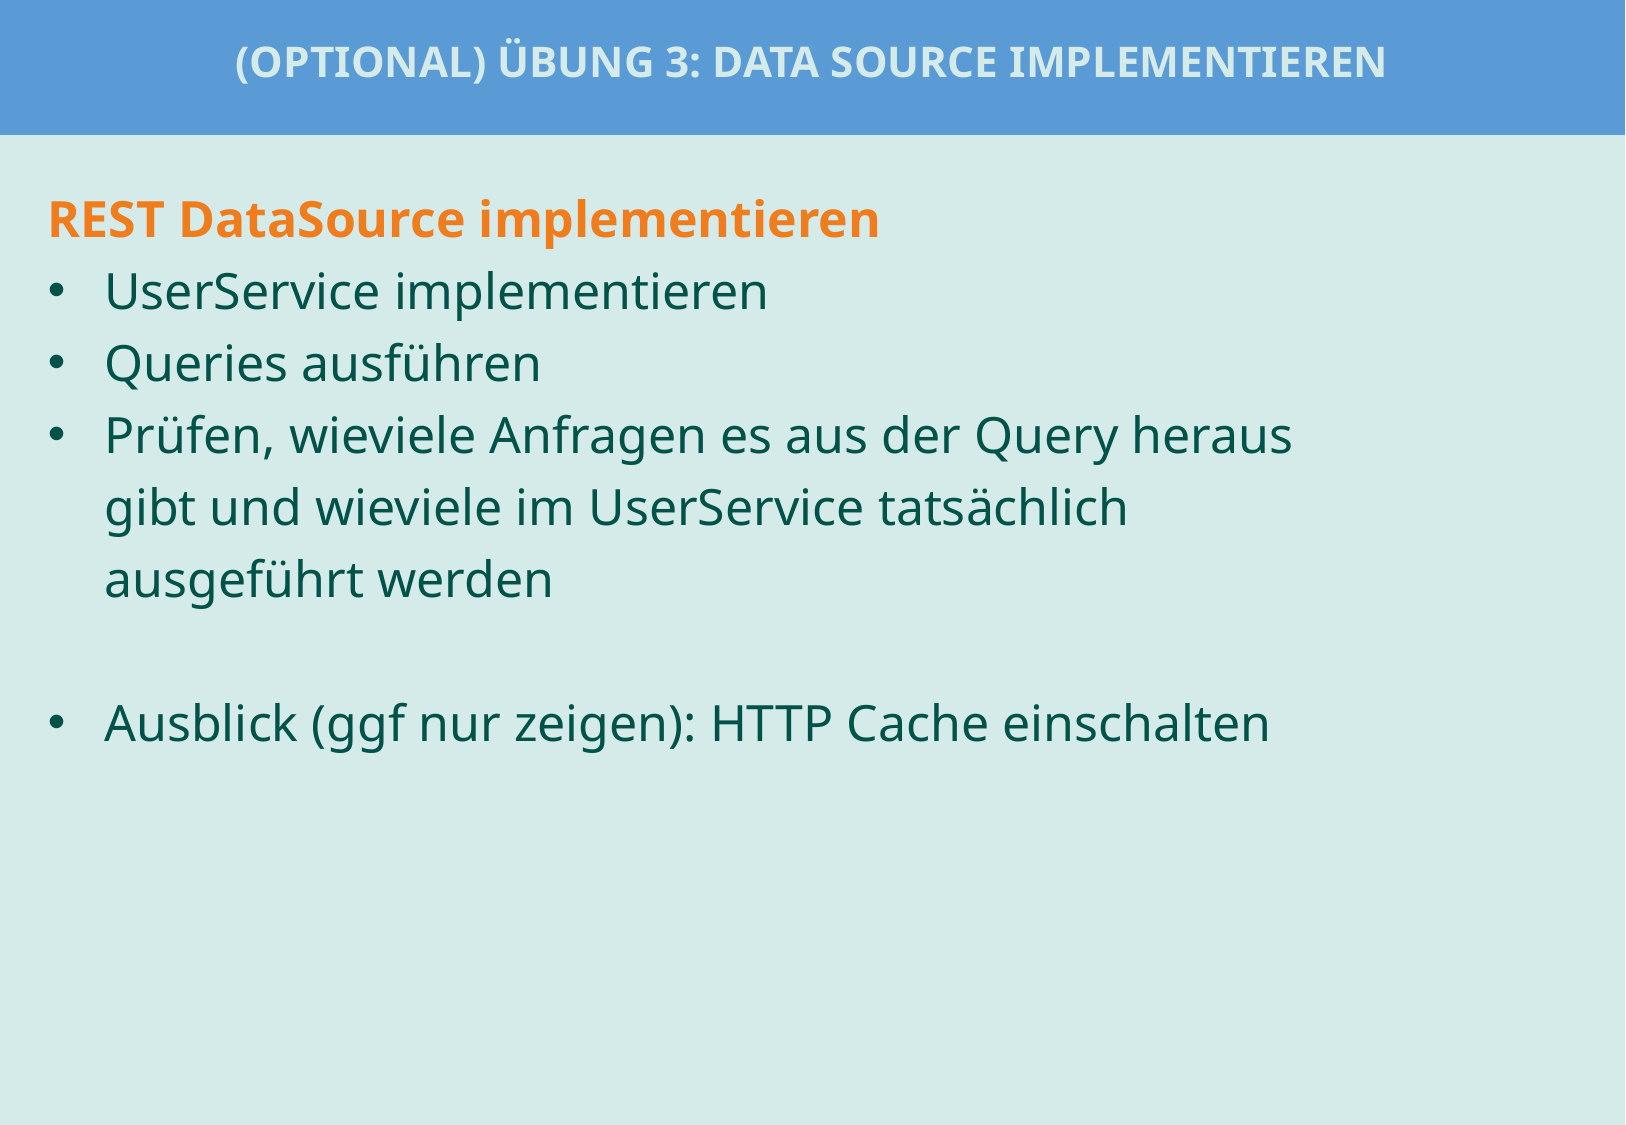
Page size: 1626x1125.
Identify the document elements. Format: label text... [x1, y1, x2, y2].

title (optional) Übung 3: Data Source implementieren [0, 0, 1625, 127]
text_box REST DataSource implementieren UserService implementieren Queries ausführen Prüfen, wieviele Anfragen es aus der Query heraus gibt und wieviele im UserService tatsächlich ausgeführt werden Ausblick (ggf nur zeigen): HTTP Cache einschalten [33, 168, 1413, 759]
text_box [0, 127, 1625, 136]
